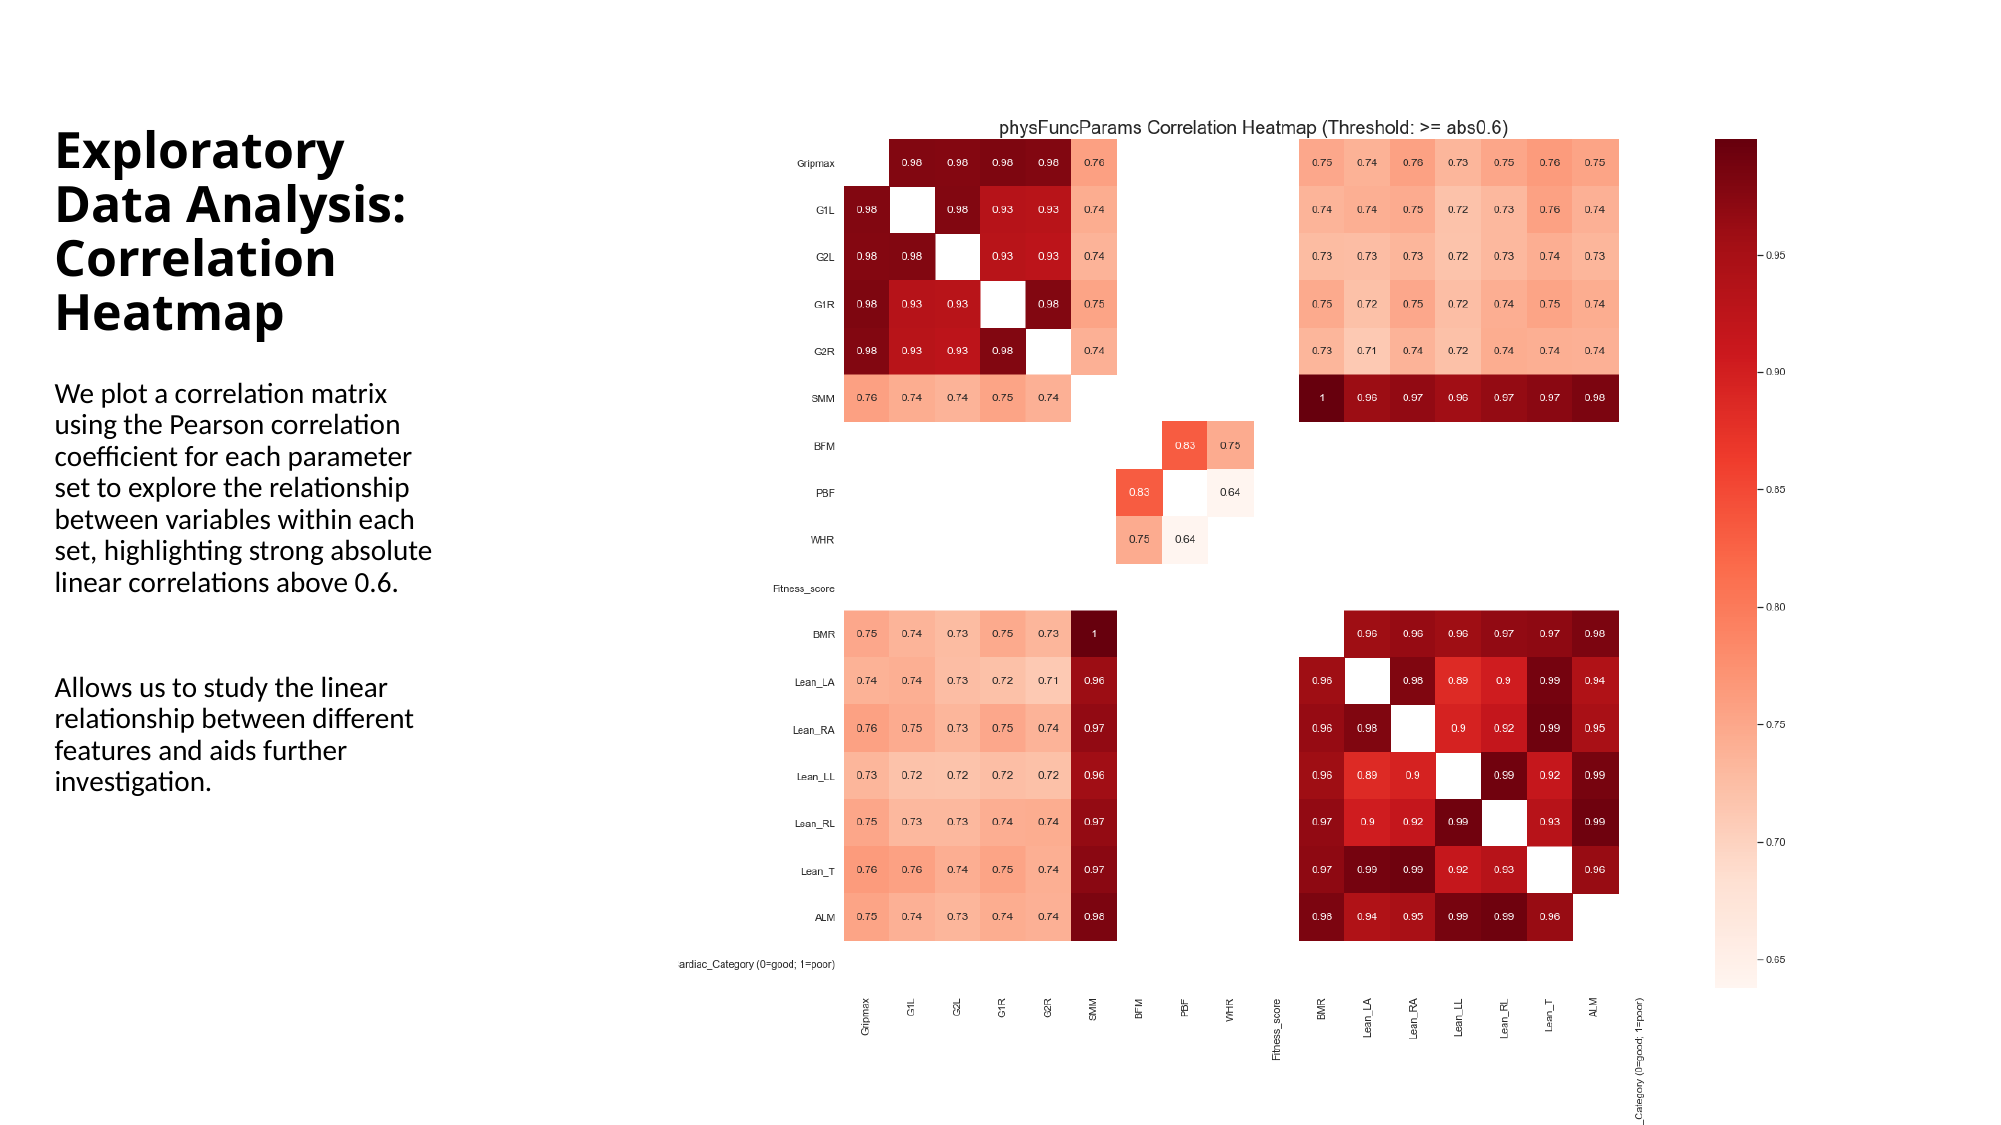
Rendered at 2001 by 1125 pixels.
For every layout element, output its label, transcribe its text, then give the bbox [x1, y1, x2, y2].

title Exploratory Data Analysis: Correlation Heatmap [39, 79, 487, 350]
list We plot a correlation matrix using the Pearson correlation coefficient for each parameter set to explore the relationship between variables within each set, highlighting strong absolute linear correlations above 0.6. Allows us to study the linear relationship between different features and aids further investigation. [39, 370, 452, 1016]
picture [678, 4, 2000, 1125]
